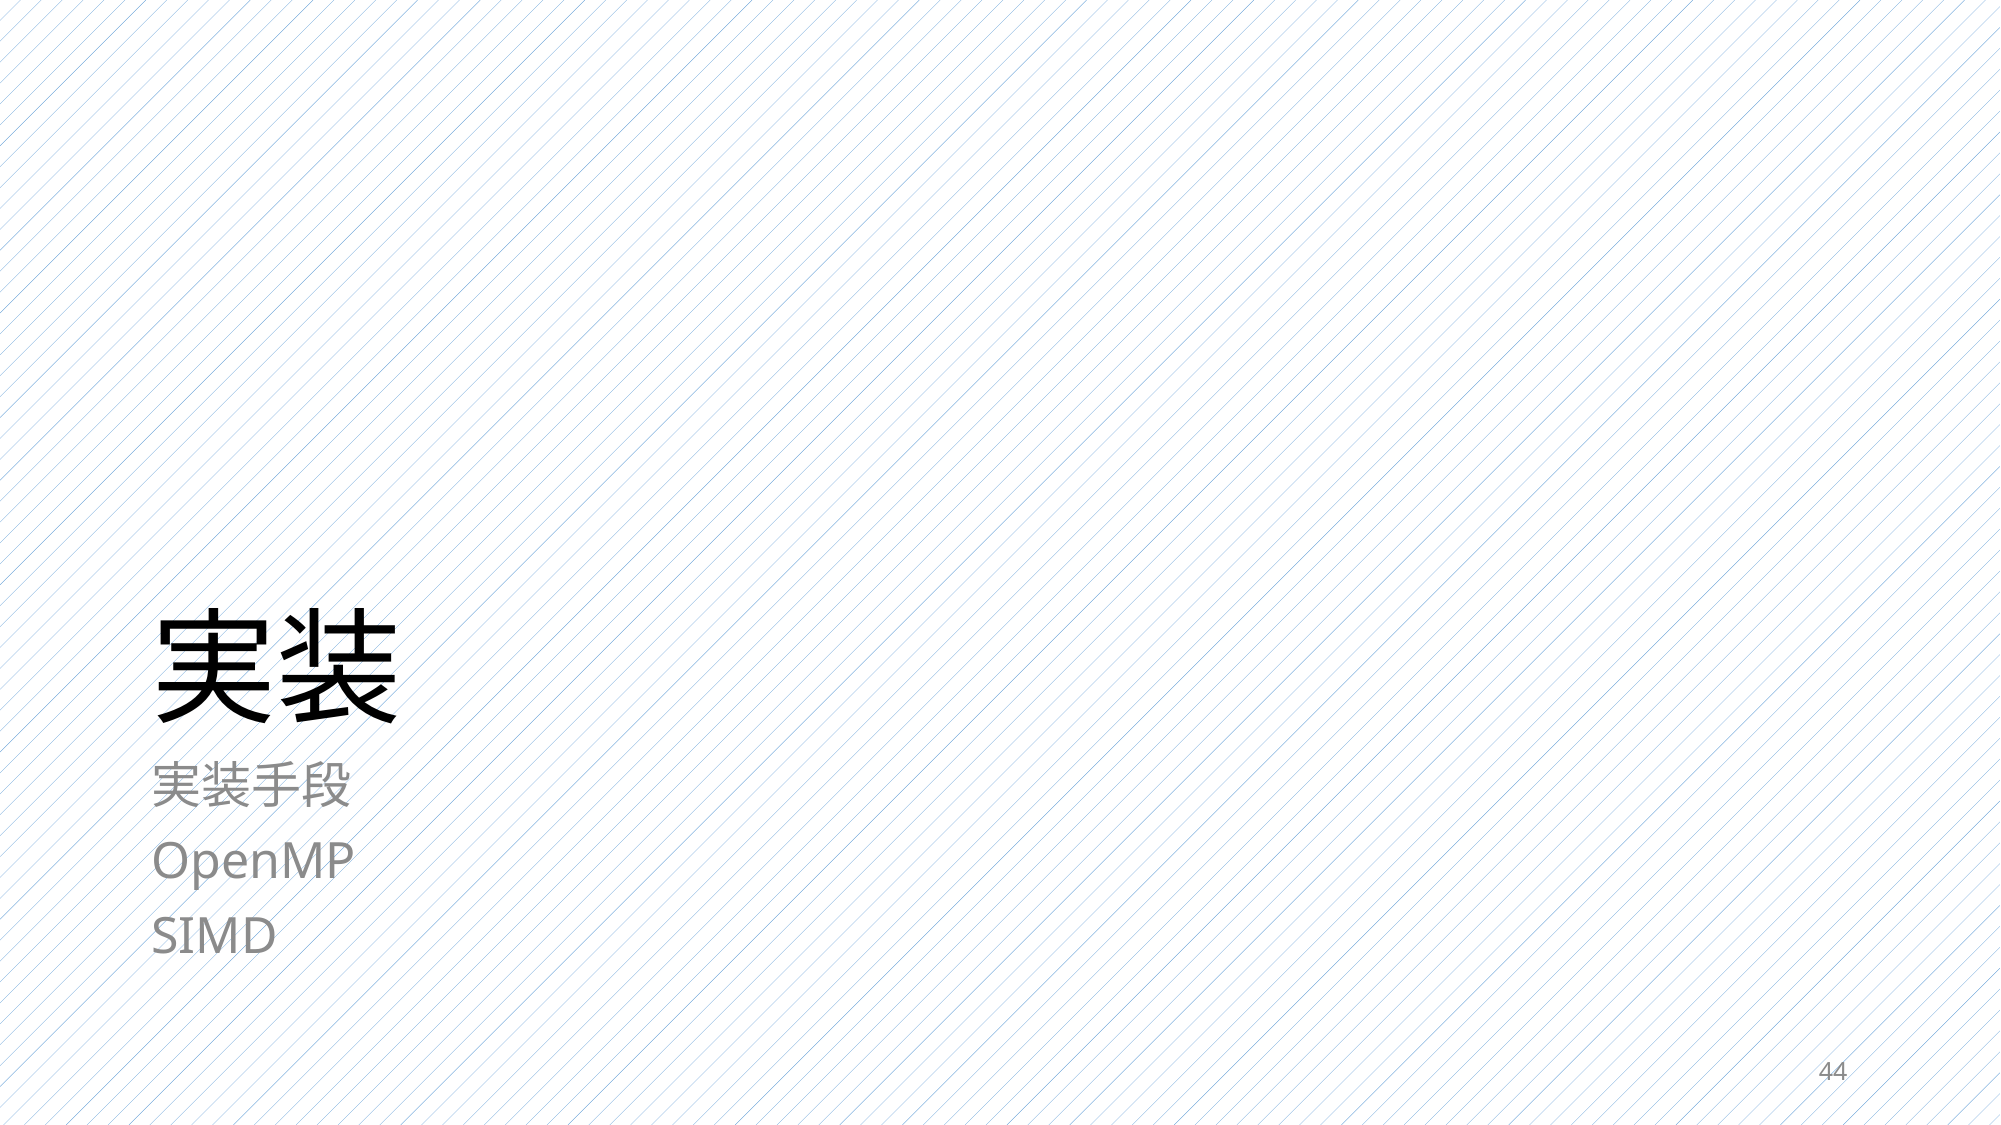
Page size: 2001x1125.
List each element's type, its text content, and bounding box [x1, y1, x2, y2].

title 実装 [136, 280, 1862, 749]
slide_number 44 [1412, 1042, 1863, 1103]
list 実装手段 OpenMP SIMD [136, 752, 1862, 999]
